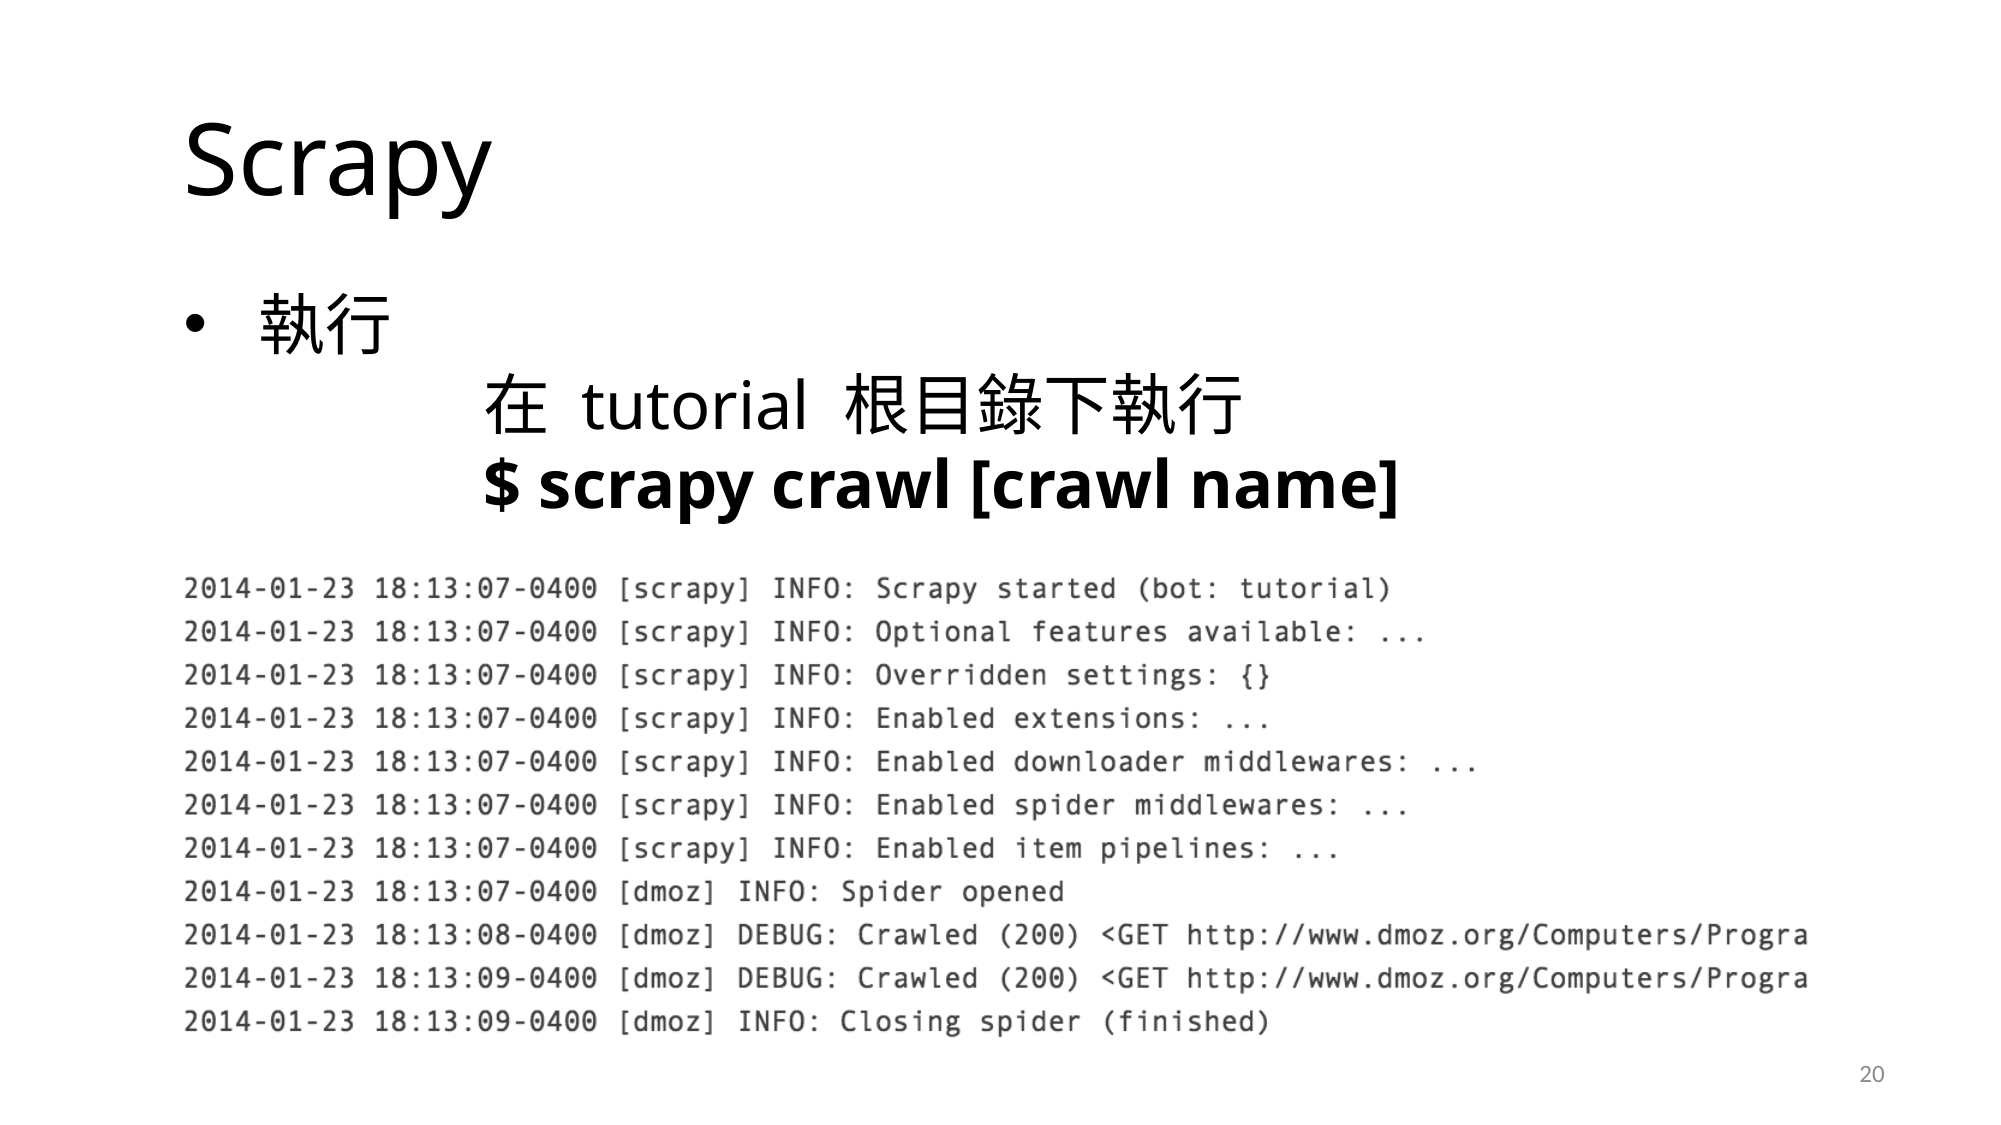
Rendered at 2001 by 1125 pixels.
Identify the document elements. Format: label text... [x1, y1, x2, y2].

title Scrapy [163, 49, 1507, 237]
picture [169, 550, 1810, 1060]
slide_number 20 [1433, 1042, 1900, 1103]
text_box 執行 在 tutorial 根目錄下執行 $ scrapy crawl [crawl name] [163, 262, 1780, 1081]
